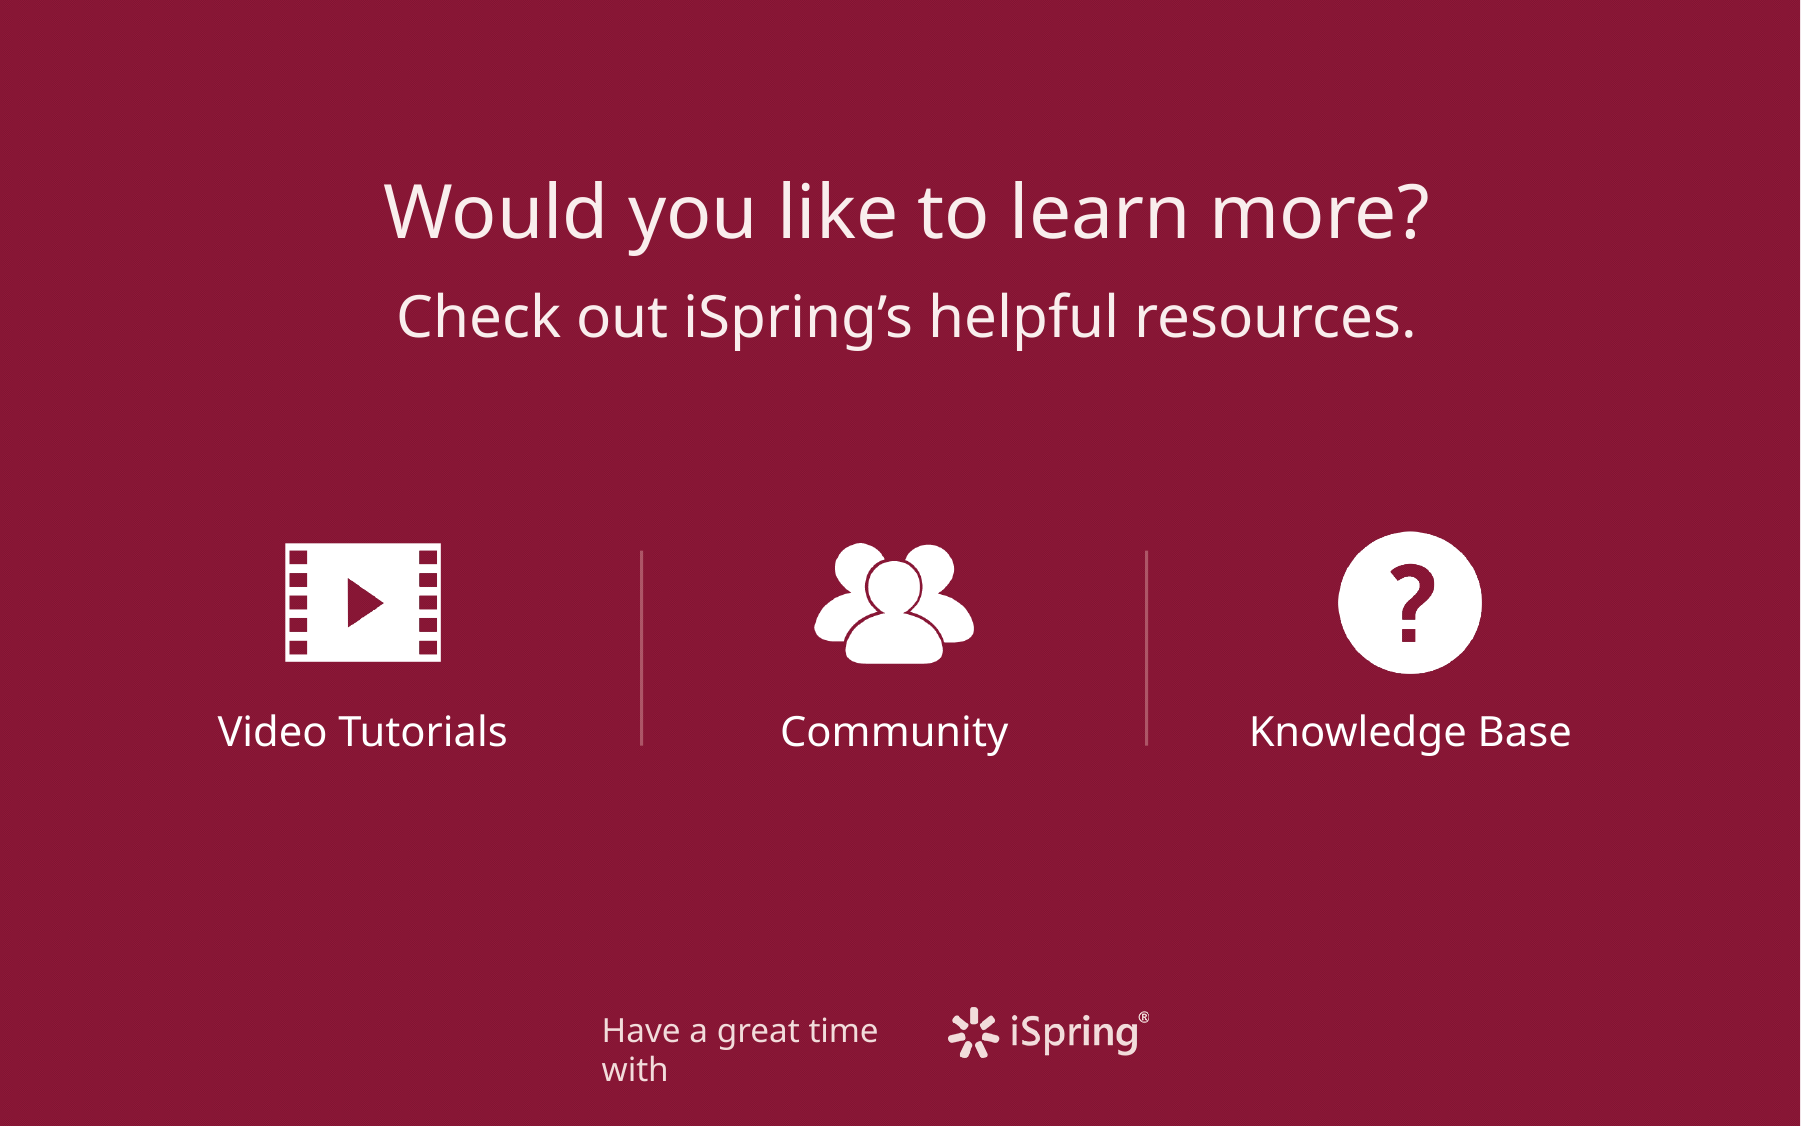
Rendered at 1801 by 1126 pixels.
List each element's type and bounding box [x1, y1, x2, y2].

picture [0, 0, 1801, 1126]
text_box [586, 1001, 1149, 1058]
